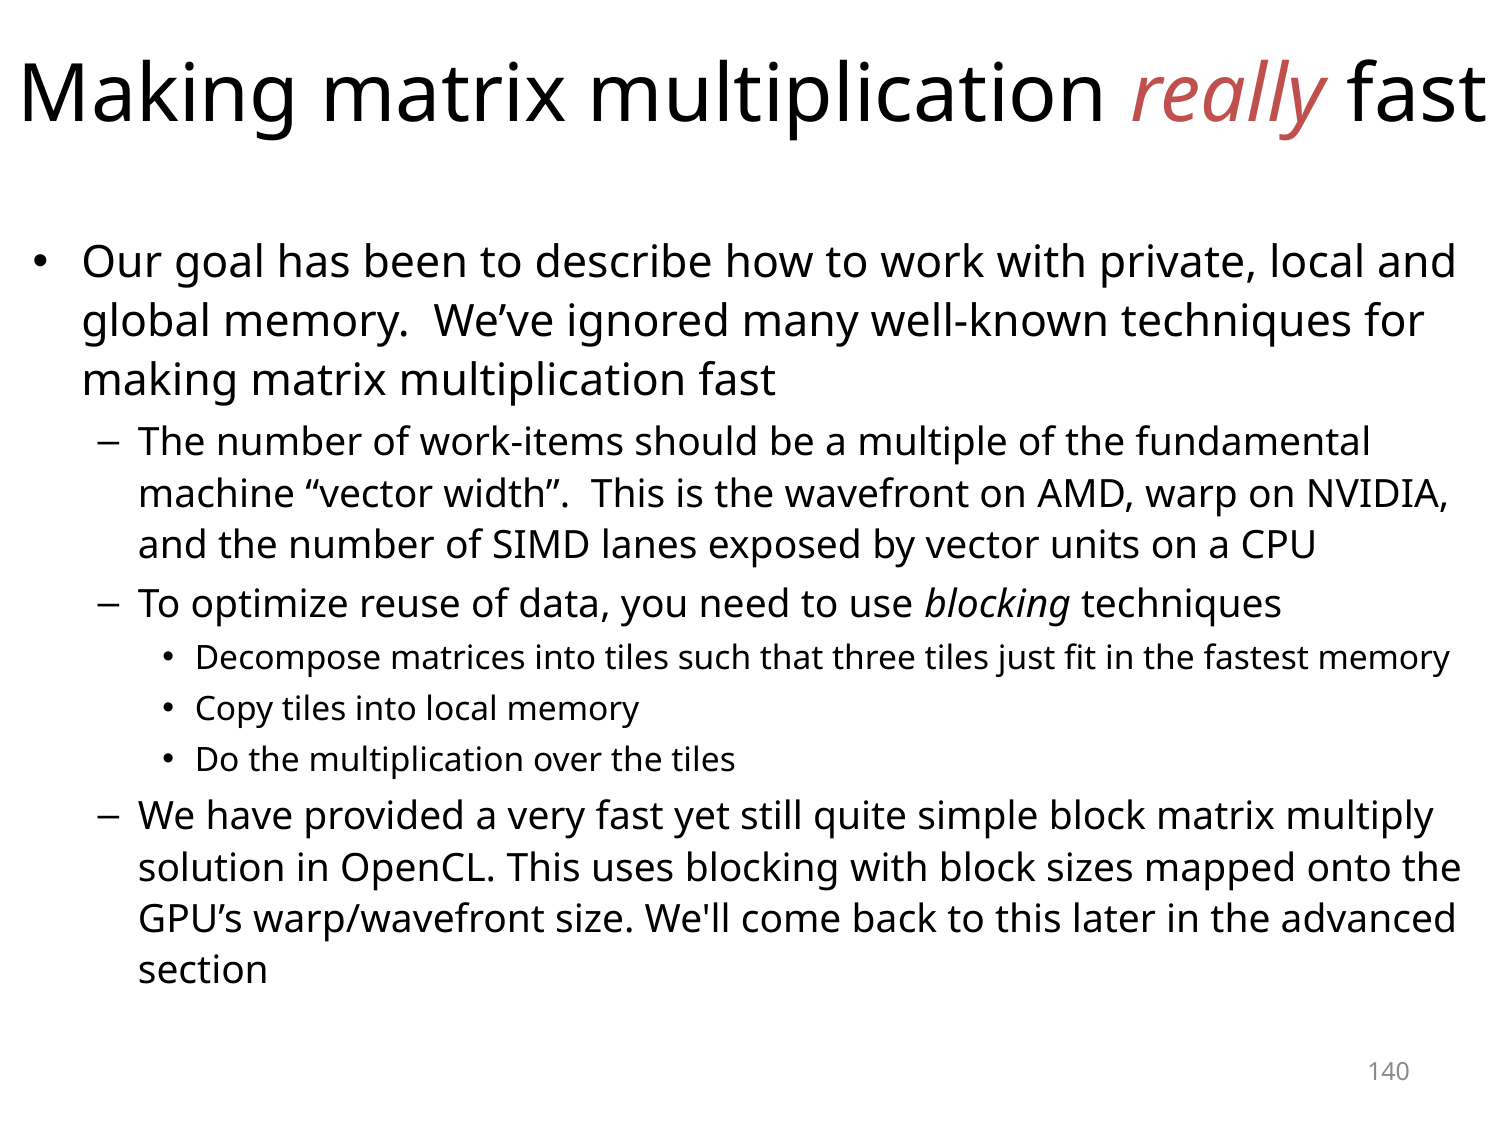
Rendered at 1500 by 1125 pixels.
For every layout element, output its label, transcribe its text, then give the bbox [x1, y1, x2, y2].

slide_number 140 [1074, 1042, 1425, 1103]
title Making matrix multiplication really fast [0, 0, 1500, 183]
list Our goal has been to describe how to work with private, local and global memory. We’ve ignored many well-known techniques for making matrix multiplication fast The number of work-items should be a multiple of the fundamental machine “vector width”. This is the wavefront on AMD, warp on NVIDIA, and the number of SIMD lanes exposed by vector units on a CPU To optimize reuse of data, you need to use blocking techniques Decompose matrices into tiles such that three tiles just fit in the fastest memory Copy tiles into local memory Do the multiplication over the tiles We have provided a very fast yet still quite simple block matrix multiply solution in OpenCL. This uses blocking with block sizes mapped onto the GPU’s warp/wavefront size. We'll come back to this later in the advanced section [17, 219, 1483, 1094]
